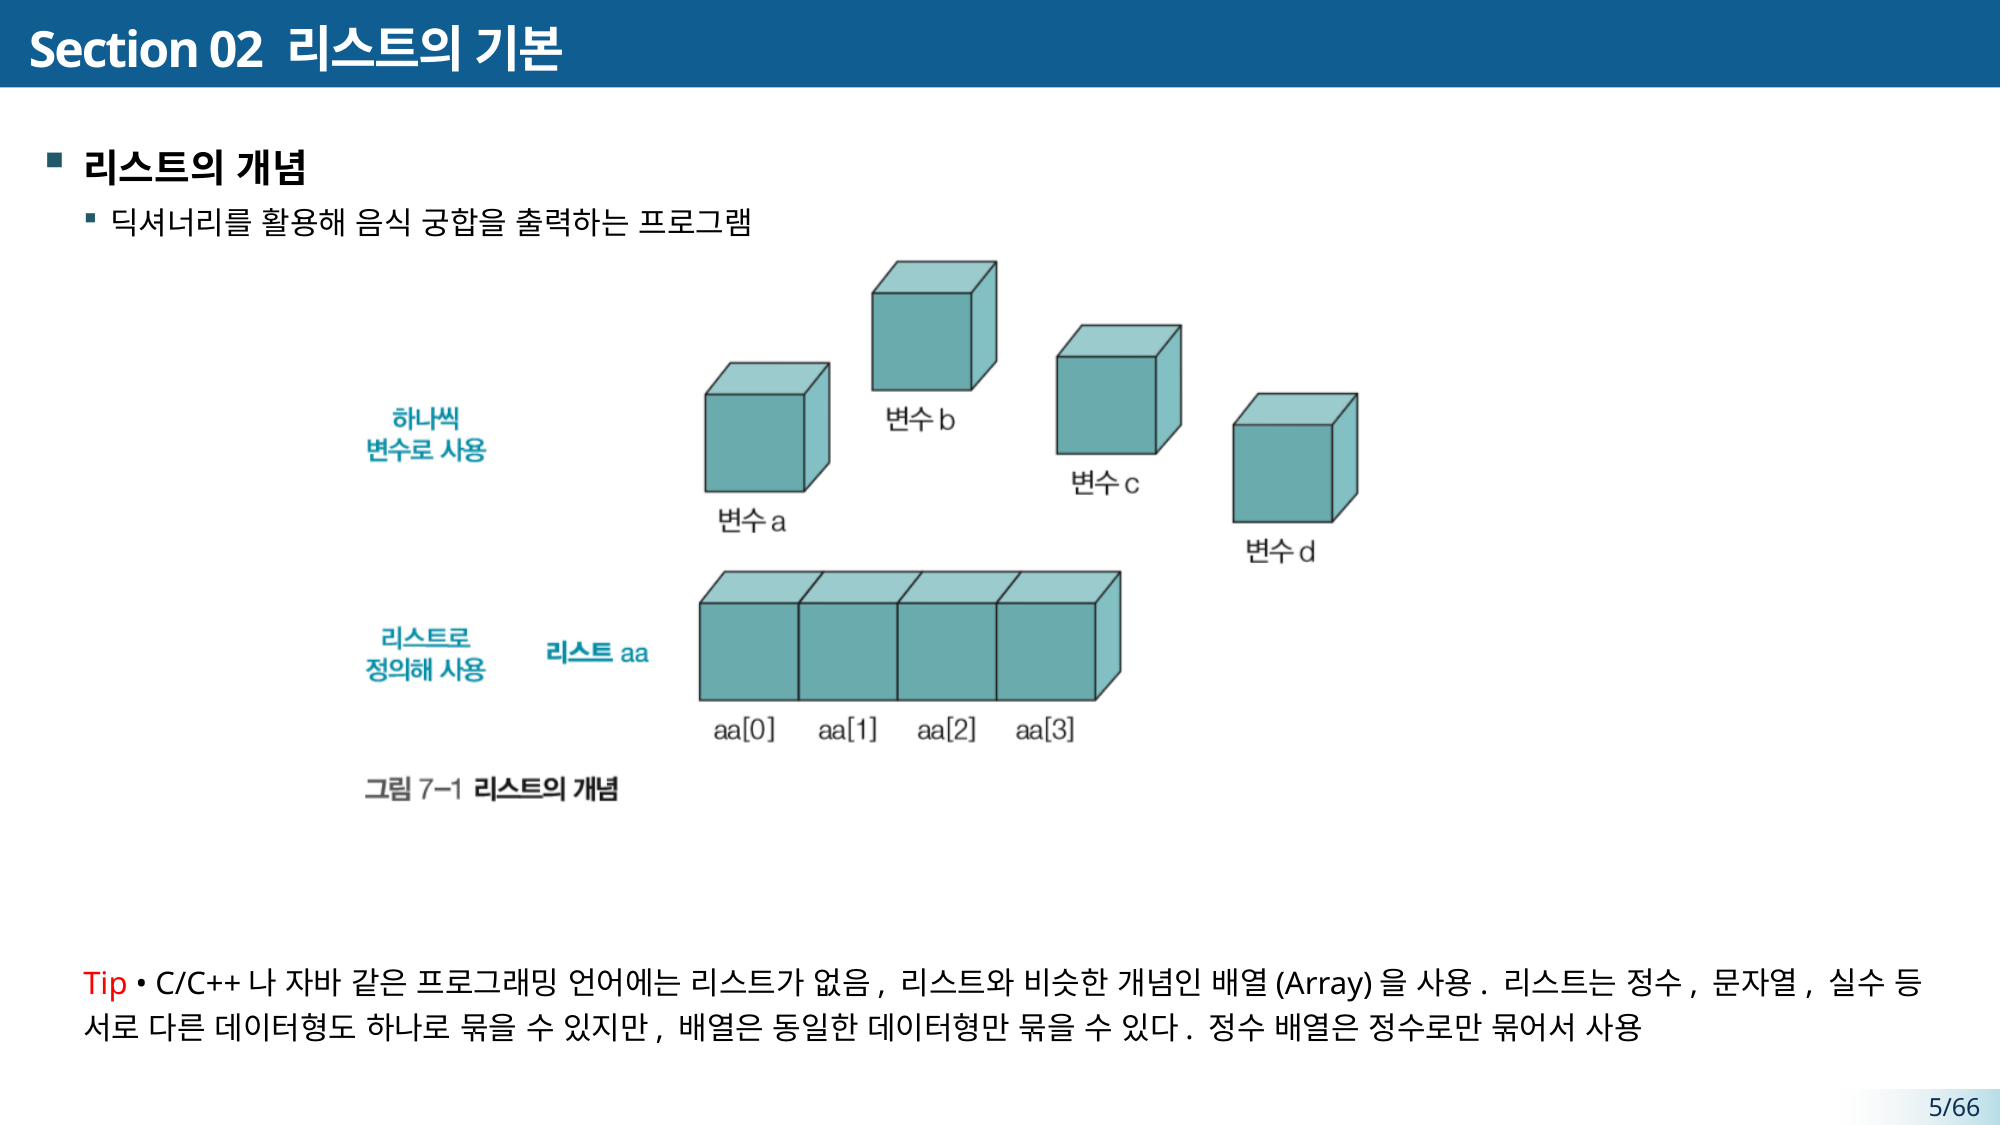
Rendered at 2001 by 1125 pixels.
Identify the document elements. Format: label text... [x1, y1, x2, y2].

title Section 02 리스트의 기본 [13, 8, 1717, 87]
list 리스트의 개념 딕셔너리를 활용해 음식 궁합을 출력하는 프로그램 Tip • C/C++나 자바 같은 프로그래밍 언어에는 리스트가 없음, 리스트와 비슷한 개념인 배열(Array)을 사용. 리스트는 정수, 문자열, 실수 등 서로 다른 데이터형도 하나로 묶을 수 있지만, 배열은 동일한 데이터형만 묶을 수 있다. 정수 배열은 정수로만 묶어서 사용 [13, 126, 1975, 1057]
picture [357, 259, 1362, 807]
